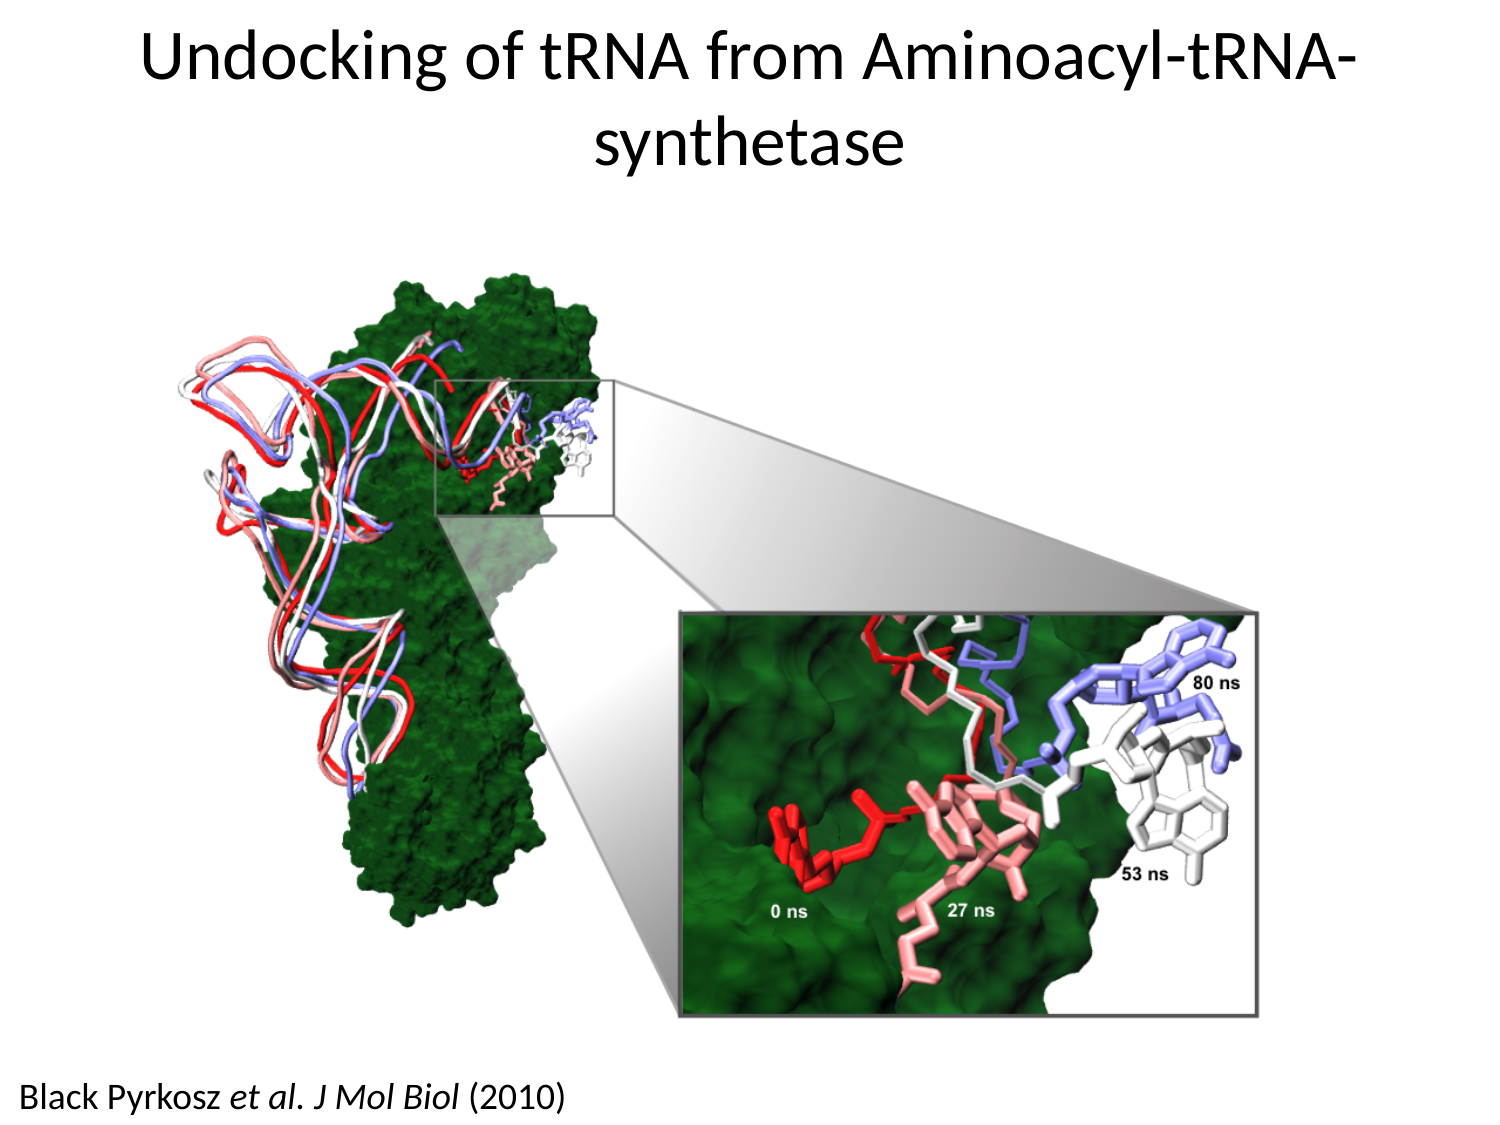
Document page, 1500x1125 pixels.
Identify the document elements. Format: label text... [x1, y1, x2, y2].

text_box Black Pyrkosz et al. J Mol Biol (2010) [4, 1064, 582, 1125]
title Undocking of tRNA from Aminoacyl-tRNA-synthetase [0, 0, 1500, 188]
picture [172, 199, 1297, 1034]
